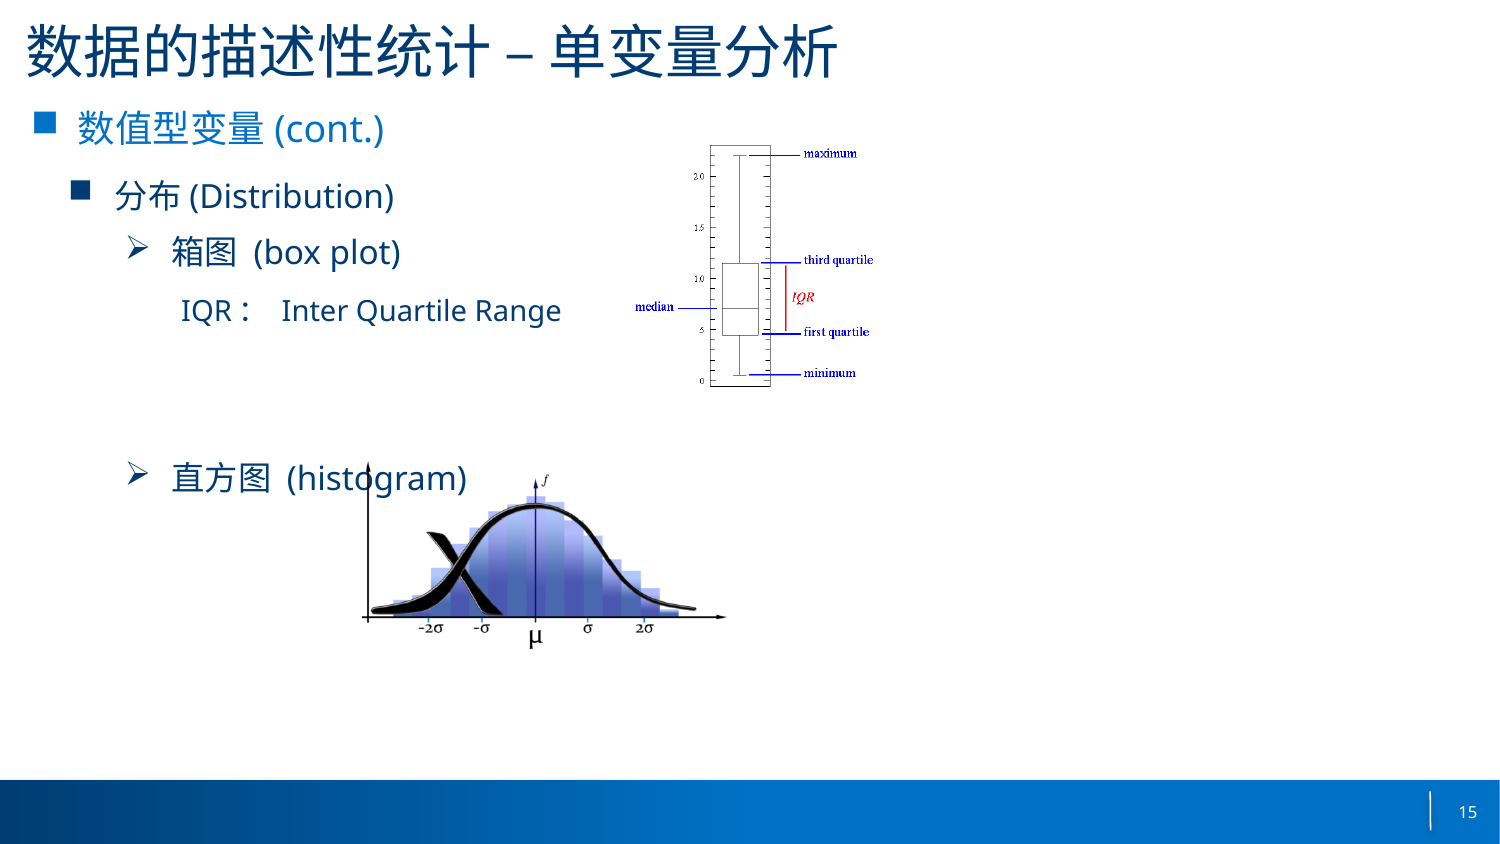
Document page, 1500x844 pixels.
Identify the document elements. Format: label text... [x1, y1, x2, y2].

text_box 数值型变量(cont.) 分布(Distribution) 箱图 (box plot) IQR： Inter Quartile Range 直方图 (histogram) [16, 97, 1367, 767]
picture [361, 461, 728, 649]
slide_number 15 [1127, 791, 1478, 837]
picture [627, 134, 885, 395]
title 数据的描述性统计 – 单变量分析 [25, 15, 1376, 159]
